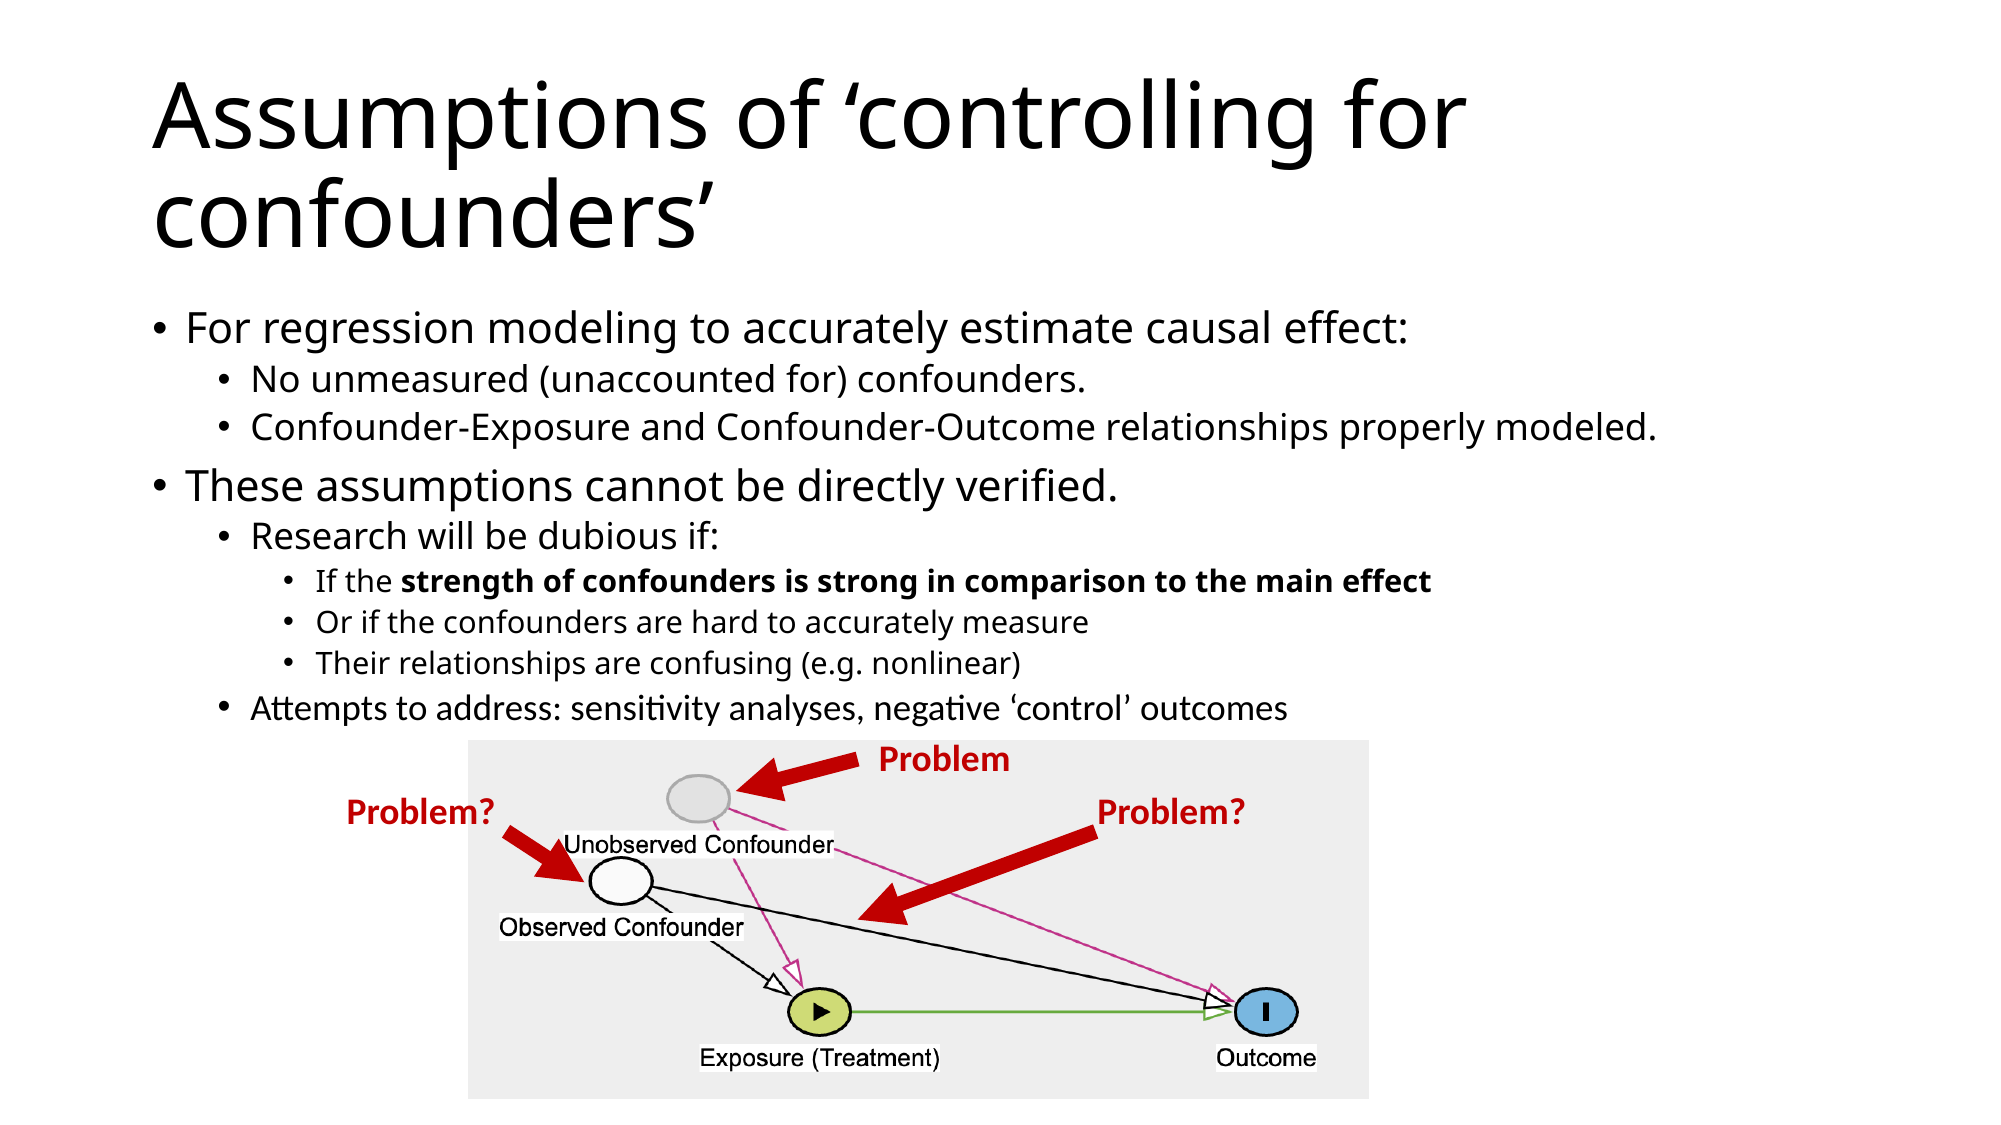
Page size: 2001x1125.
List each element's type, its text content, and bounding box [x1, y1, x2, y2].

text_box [735, 727, 1103, 791]
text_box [331, 779, 585, 883]
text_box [857, 779, 1321, 920]
list For regression modeling to accurately estimate causal effect: No unmeasured (unaccounted for) confounders. Confounder-Exposure and Confounder-Outcome relationships properly modeled. These assumptions cannot be directly verified. Research will be dubious if: If the strength of confounders is strong in comparison to the main effect Or if the confounders are hard to accurately measure Their relationships are confusing (e.g. nonlinear) Attempts to address: sensitivity analyses, negative ‘control’ outcomes [137, 299, 1863, 737]
title Assumptions of ‘controlling for confounders’ [137, 59, 1863, 278]
picture [468, 740, 1369, 1099]
